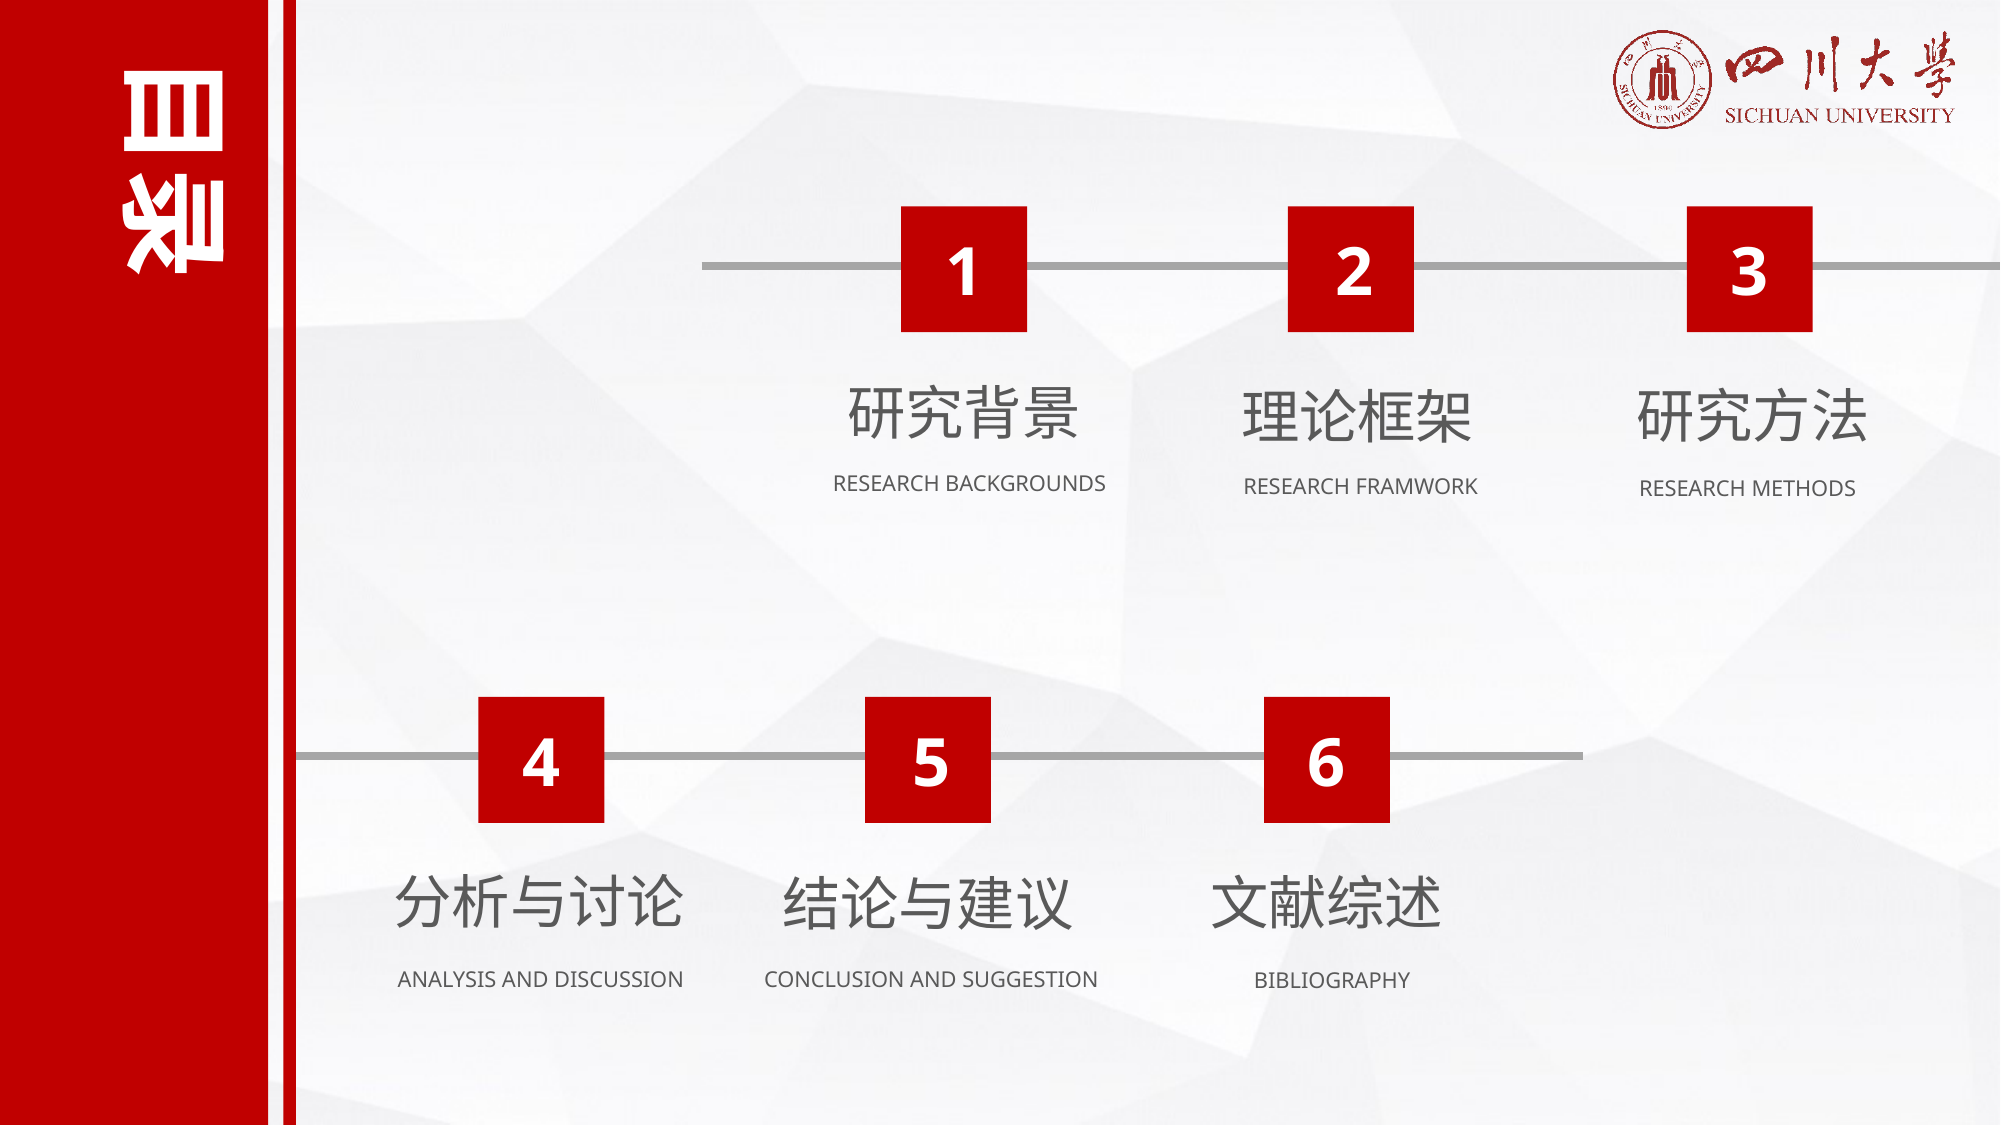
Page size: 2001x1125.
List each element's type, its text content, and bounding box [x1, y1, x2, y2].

text_box RESEARCH FRAMWORK [1228, 465, 1494, 507]
picture [297, 0, 2001, 1125]
text_box RESEARCH METHODS [1624, 467, 1872, 509]
text_box BIBLIOGRAPHY [1238, 958, 1426, 1001]
text_box 结论与建议 [767, 859, 1089, 945]
text_box 研究背景 [832, 368, 1096, 454]
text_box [851, 696, 1012, 823]
text_box 分析与讨论 [378, 857, 700, 943]
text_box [1669, 206, 1830, 333]
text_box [1246, 696, 1407, 823]
text_box ANALYSIS AND DISCUSSION [382, 957, 700, 999]
text_box 理论框架 [1226, 372, 1490, 458]
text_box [461, 696, 622, 823]
picture [269, 0, 282, 1125]
text_box [282, 0, 297, 1125]
text_box CONCLUSION AND SUGGESTION [748, 958, 1114, 1000]
text_box 文献综述 [1195, 858, 1459, 944]
text_box 研究方法 [1621, 371, 1885, 457]
text_box RESEARCH BACKGROUNDS [817, 461, 1122, 504]
text_box 目录 [86, 40, 254, 330]
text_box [1274, 206, 1435, 333]
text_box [883, 206, 1045, 333]
text_box [0, 0, 269, 1125]
